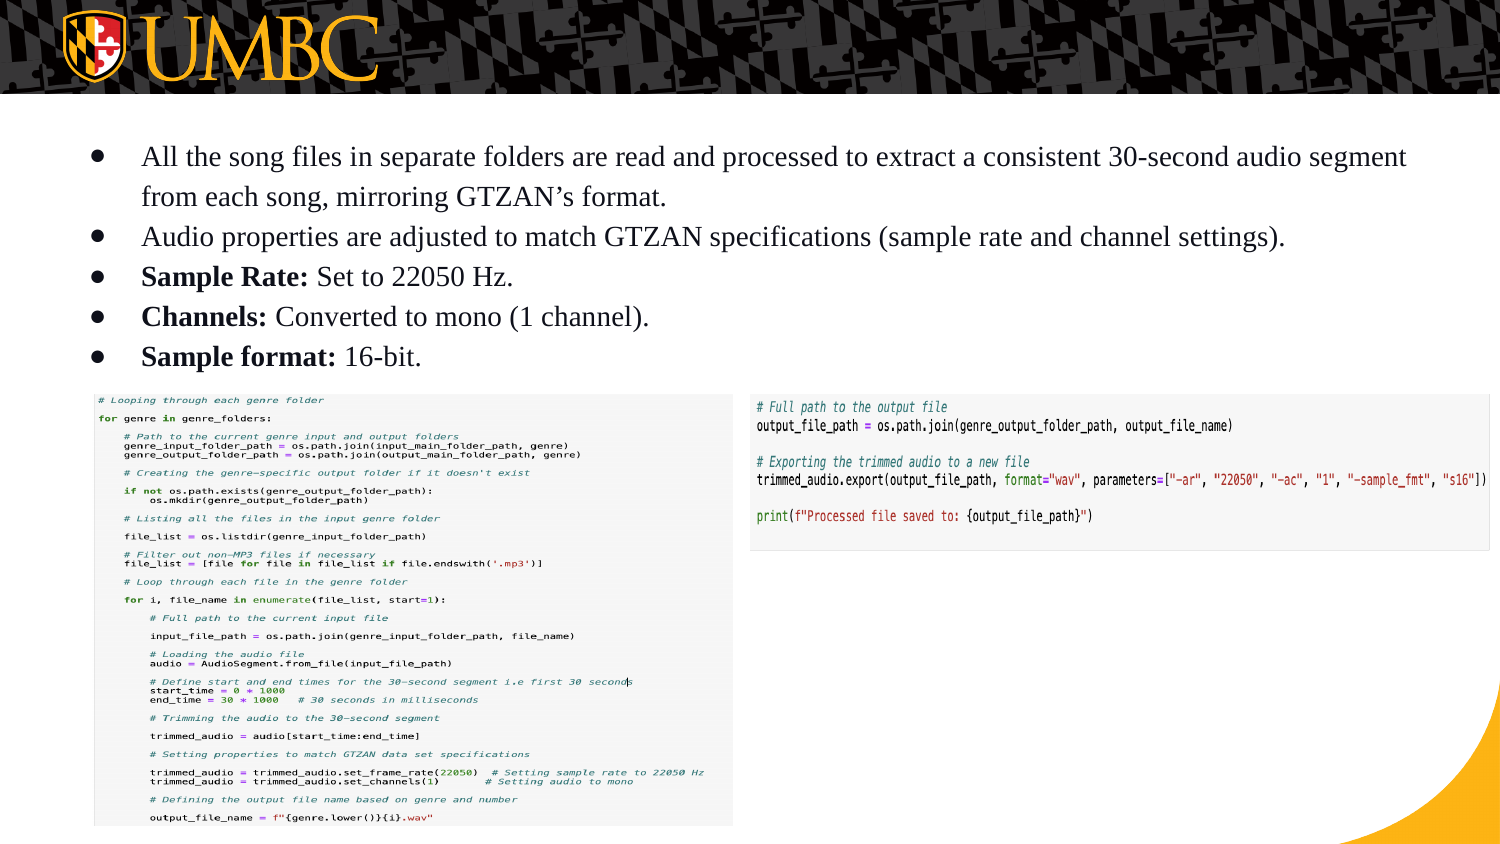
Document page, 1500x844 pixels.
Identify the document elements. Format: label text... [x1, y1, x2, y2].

list All the song files in separate folders are read and processed to extract a consistent 30-second audio segment from each song, mirroring GTZAN’s format. Audio properties are adjusted to match GTZAN specifications (sample rate and channel settings). Sample Rate: Set to 22050 Hz. Channels: Converted to mono (1 channel). Sample format: 16-bit. [51, 116, 1449, 739]
picture [91, 394, 734, 826]
picture [0, 0, 1500, 94]
picture [1338, 679, 1500, 844]
picture [749, 394, 1494, 555]
